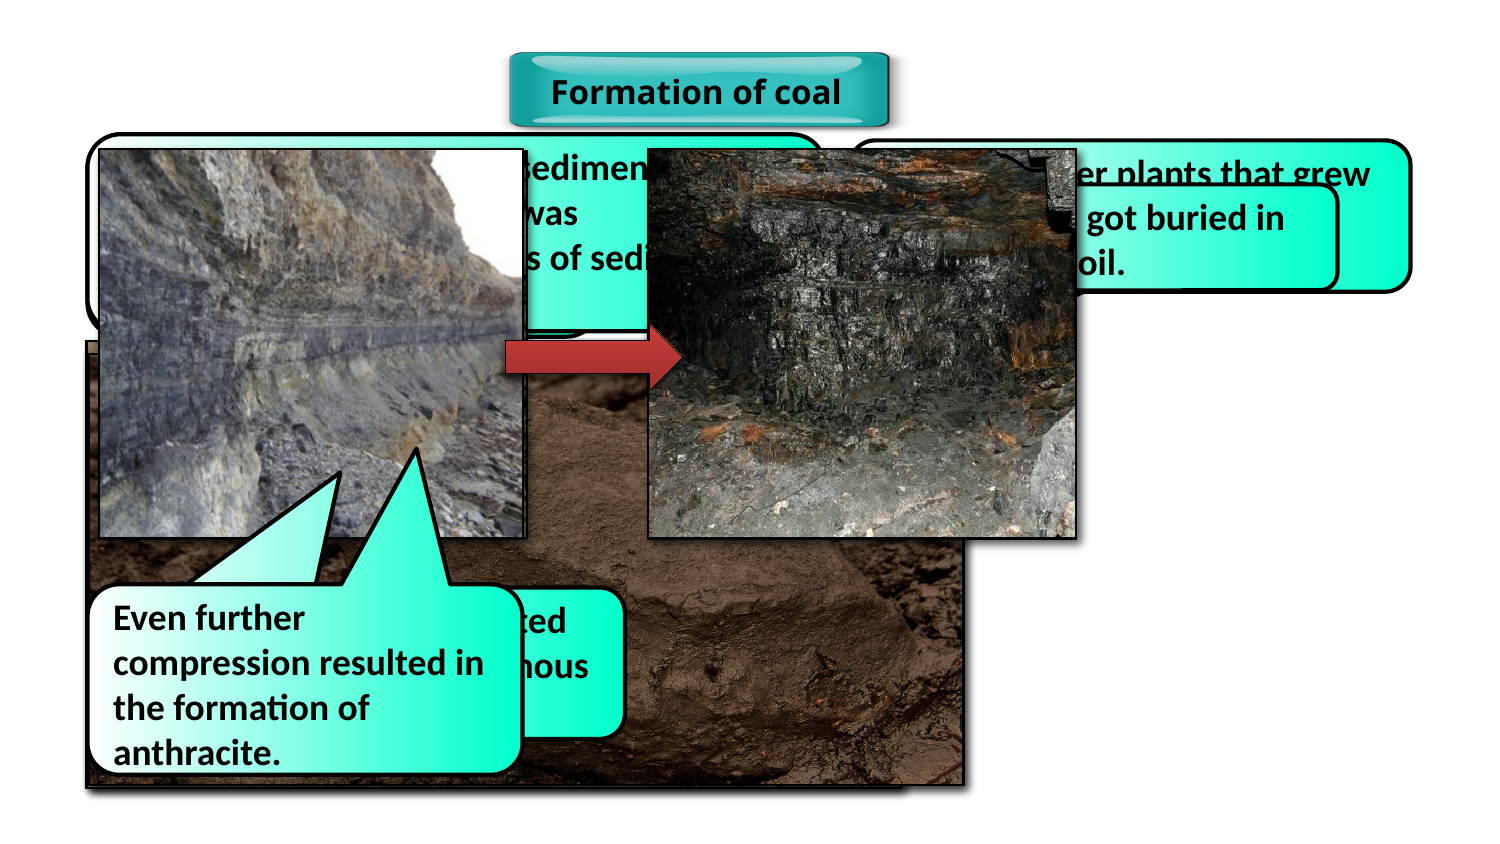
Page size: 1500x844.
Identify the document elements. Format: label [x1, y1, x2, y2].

text_box [1080, 184, 1338, 291]
picture [87, 341, 963, 788]
text_box [525, 587, 626, 740]
text_box [87, 584, 523, 782]
text_box [849, 140, 1414, 293]
text_box [87, 134, 845, 332]
text_box [99, 149, 1076, 538]
text_box [494, 48, 912, 135]
